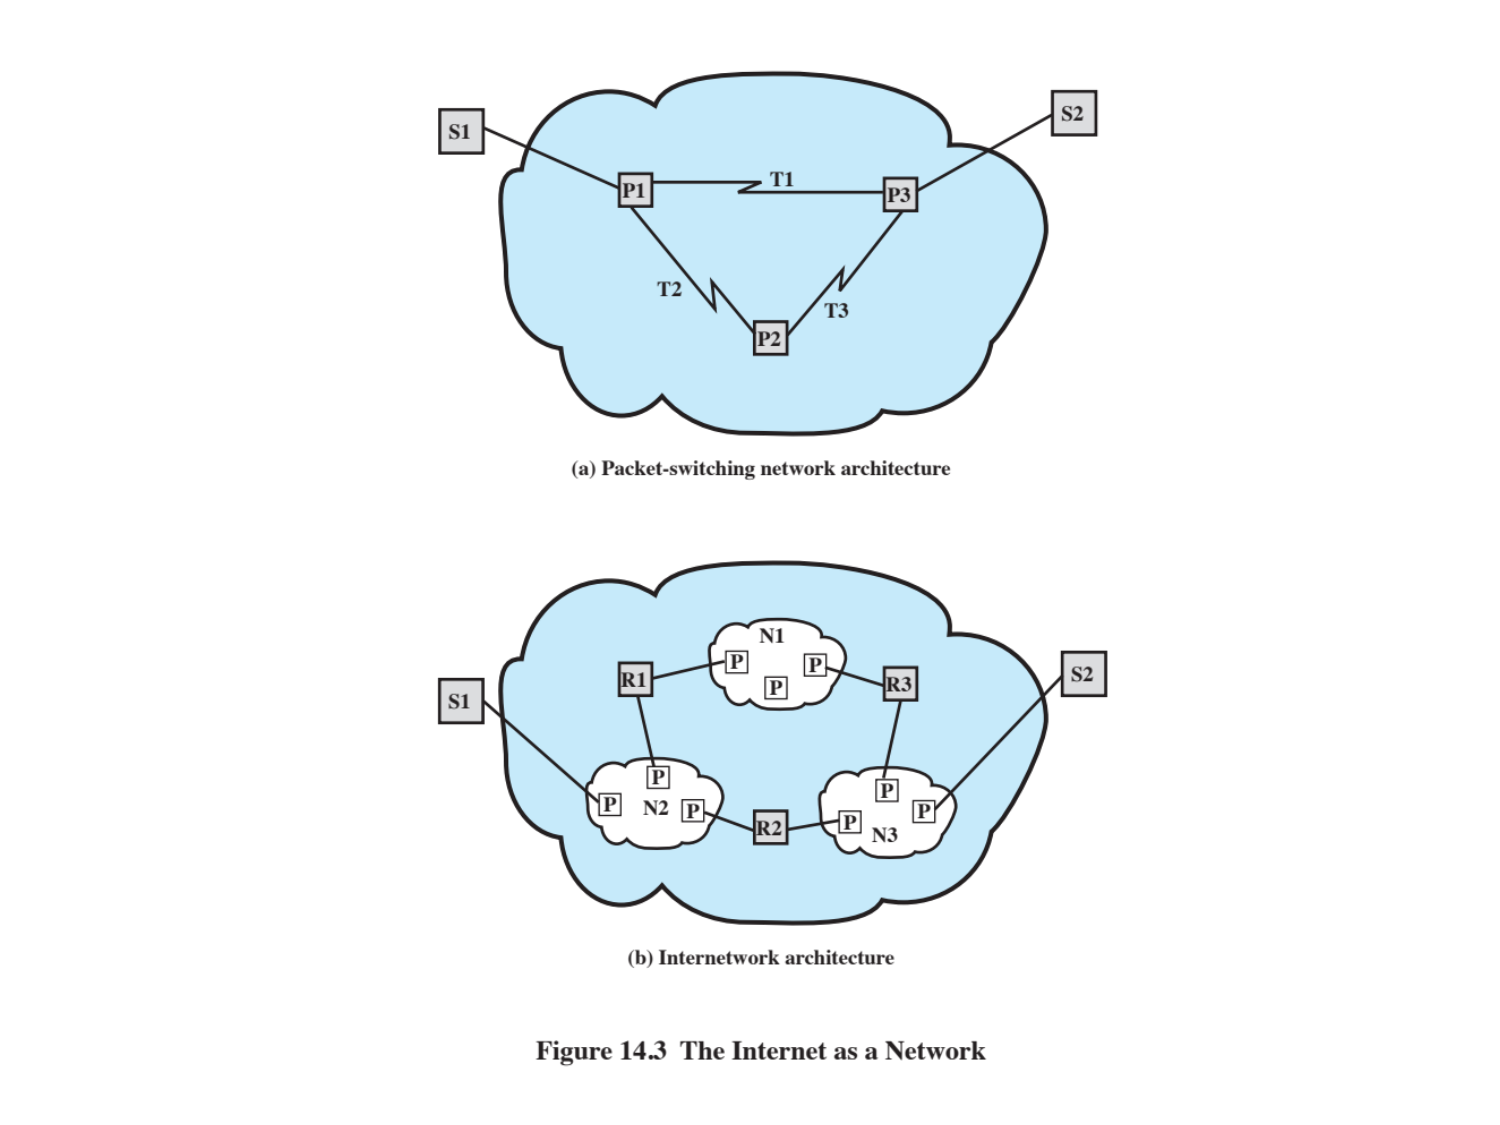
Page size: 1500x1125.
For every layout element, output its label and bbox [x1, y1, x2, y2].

picture [377, 37, 1159, 1090]
